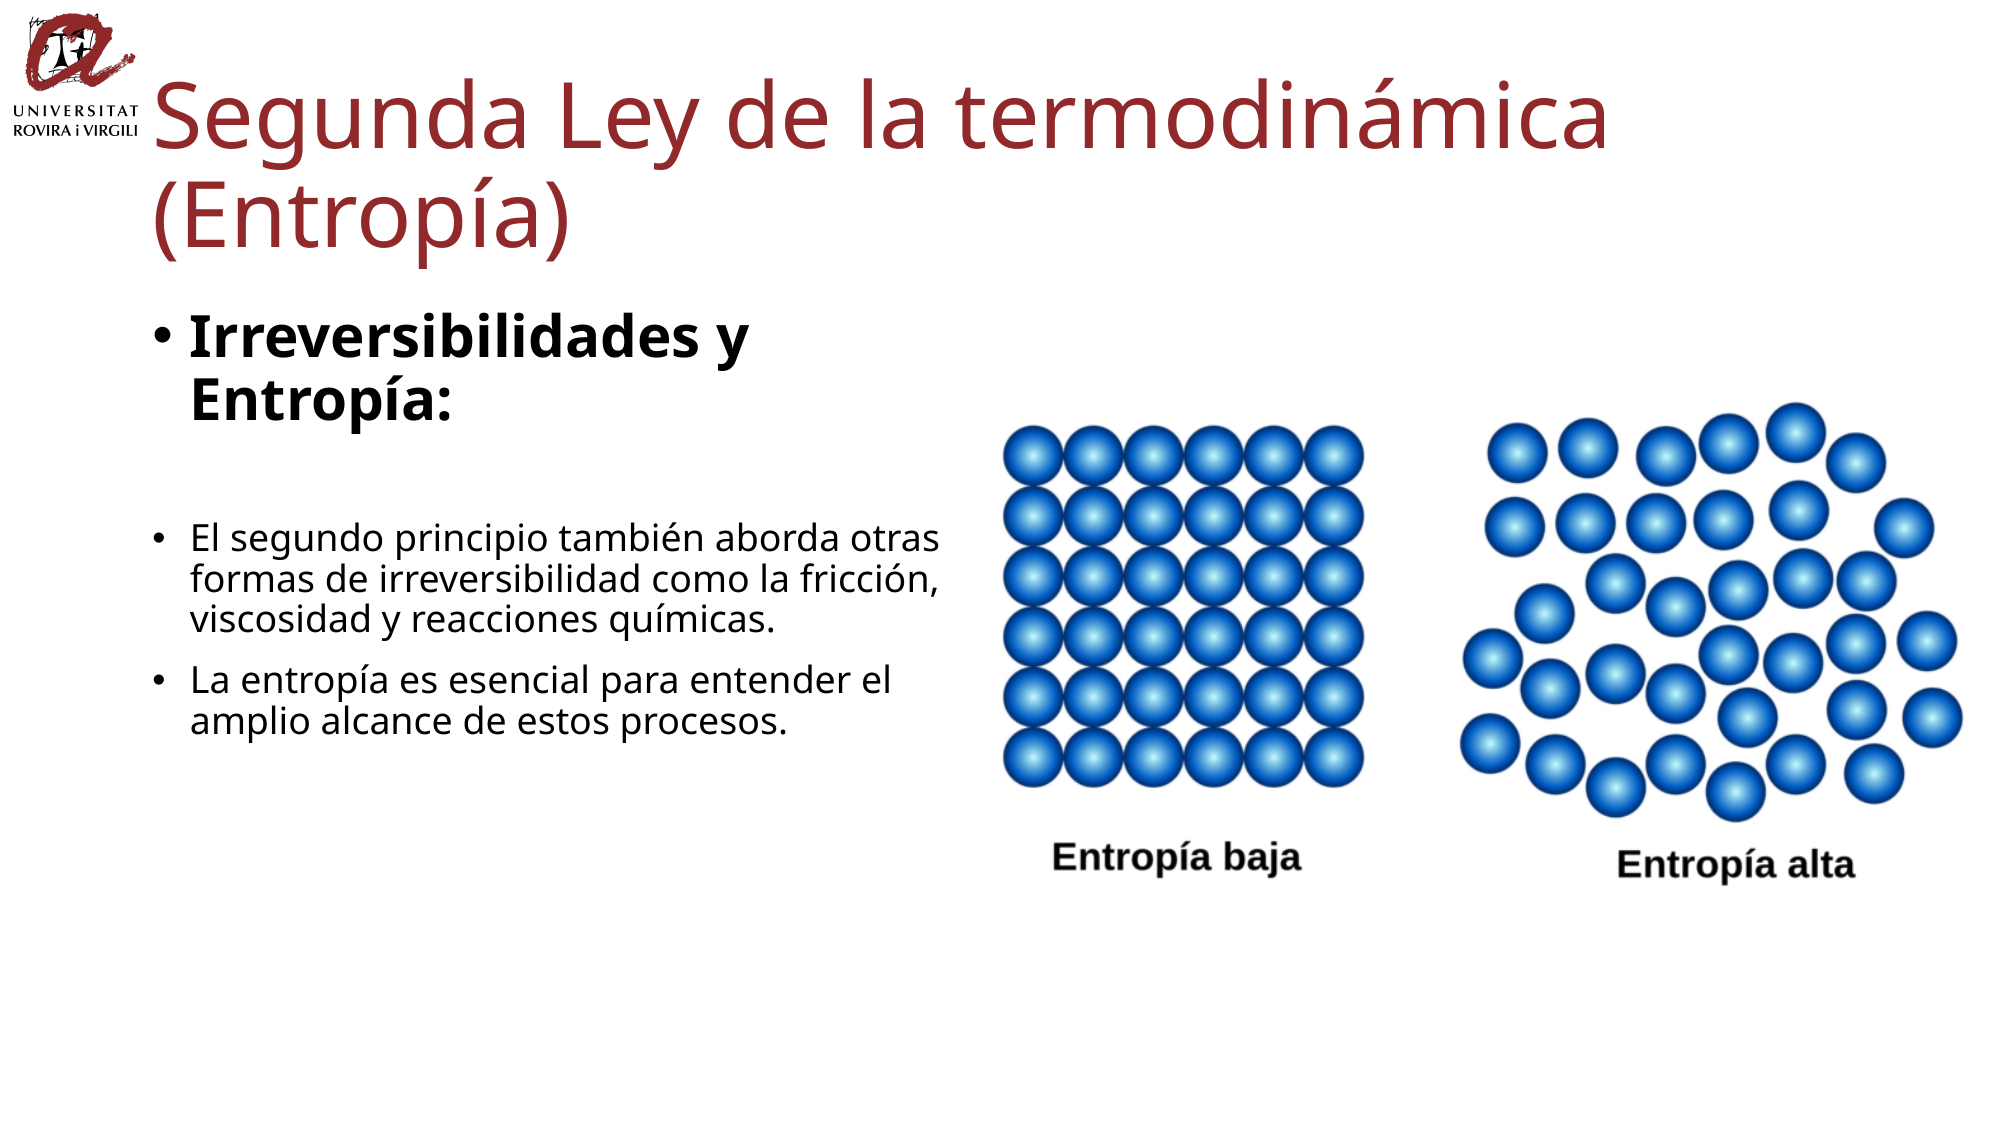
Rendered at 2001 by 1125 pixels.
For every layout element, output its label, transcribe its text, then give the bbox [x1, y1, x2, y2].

picture [14, 13, 138, 136]
title Segunda Ley de la termodinámica (Entropía) [137, 59, 1863, 278]
list Irreversibilidades y Entropía: El segundo principio también aborda otras formas de irreversibilidad como la fricción, viscosidad y reacciones químicas. La entropía es esencial para entender el amplio alcance de estos procesos. [137, 299, 1000, 1014]
picture [972, 387, 1988, 896]
